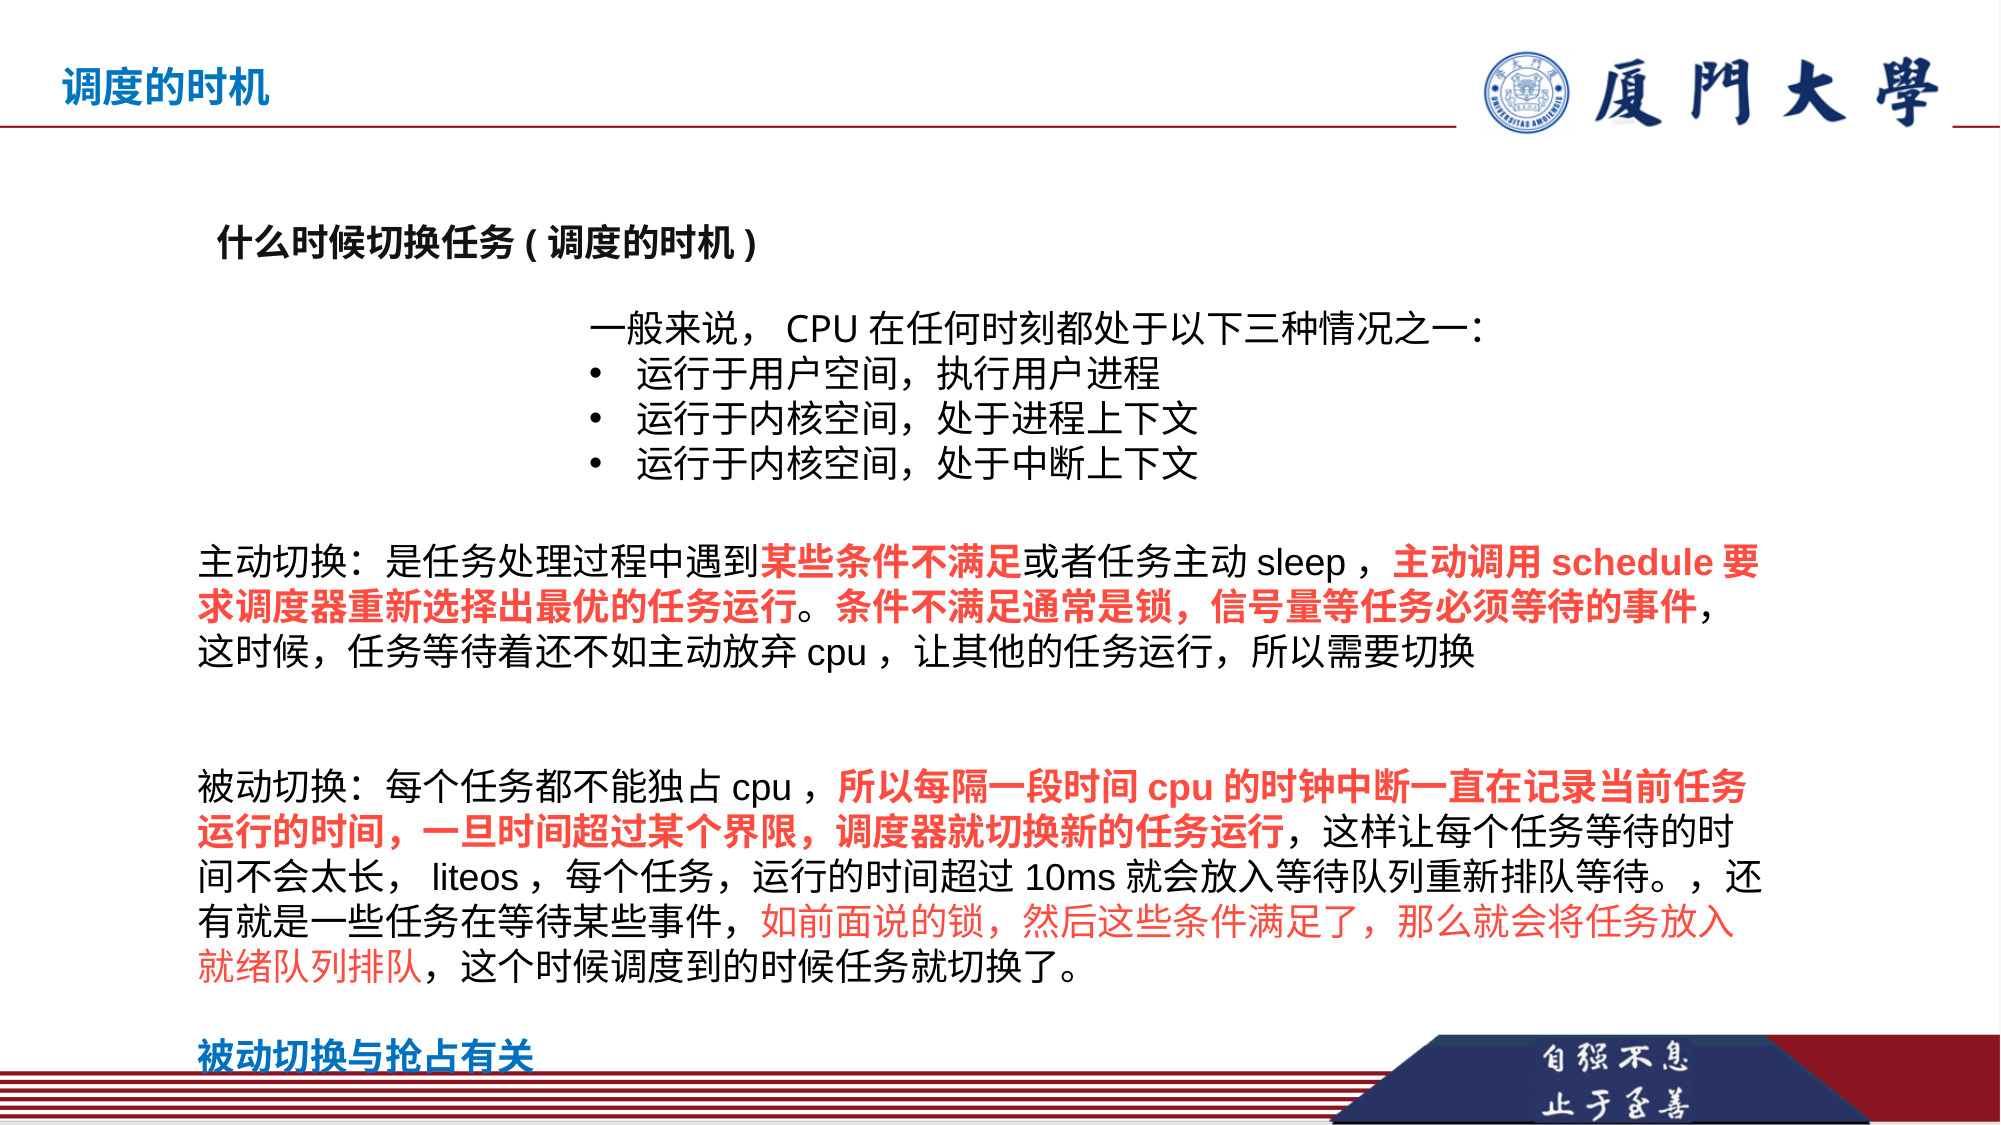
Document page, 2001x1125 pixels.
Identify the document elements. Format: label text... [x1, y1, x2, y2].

text_box 什么时候切换任务(调度的时机) [201, 211, 1203, 272]
text_box 一般来说，CPU在任何时刻都处于以下三种情况之一： 运行于用户空间，执行用户进程 运行于内核空间，处于进程上下文 运行于内核空间，处于中断上下文 [574, 297, 1576, 493]
list 调度的时机 [46, 53, 472, 113]
text_box 主动切换：是任务处理过程中遇到某些条件不满足或者任务主动sleep，主动调用schedule要求调度器重新选择出最优的任务运行。条件不满足通常是锁，信号量等任务必须等待的事件，这时候，任务等待着还不如主动放弃cpu，让其他的任务运行，所以需要切换 被动切换：每个任务都不能独占cpu，所以每隔一段时间cpu的时钟中断一直在记录当前任务运行的时间，一旦时间超过某个界限，调度器就切换新的任务运行，这样让每个任务等待的时间不会太长，liteos，每个任务，运行的时间超过10ms就会放入等待队列重新排队等待。，还有就是一些任务在等待某些事件，如前面说的锁，然后这些条件满足了，那么就会将任务放入就绪队列排队，这个时候调度到的时候任务就切换了。 被动切换与抢占有关 [183, 530, 1780, 1086]
picture [0, 0, 2001, 1125]
